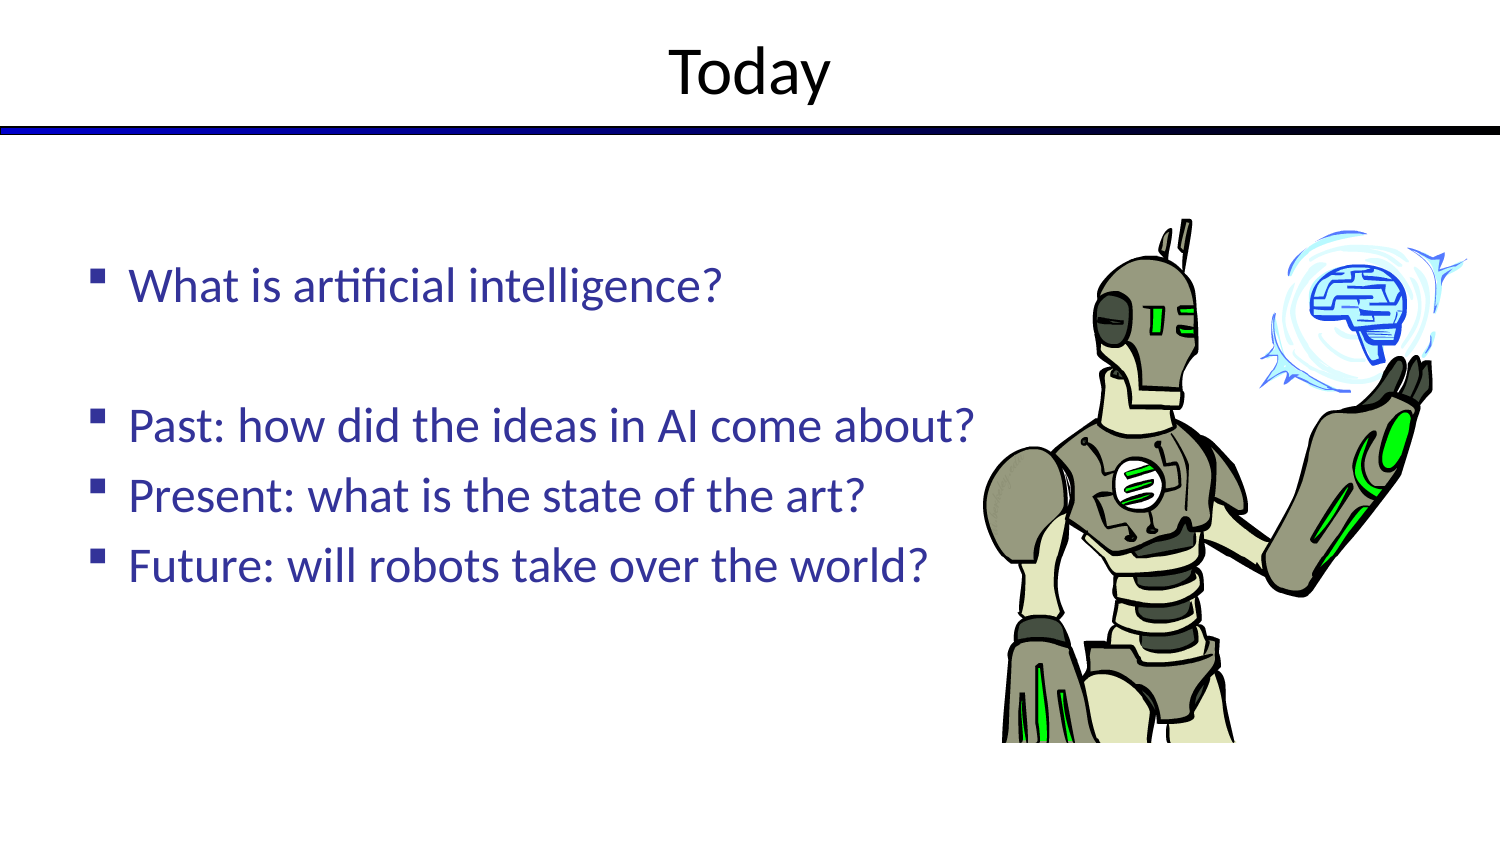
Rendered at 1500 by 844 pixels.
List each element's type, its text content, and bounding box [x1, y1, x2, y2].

picture [976, 184, 1476, 743]
title Today [0, 0, 1500, 138]
list What is artificial intelligence? Past: how did the ideas in AI come about? Present: what is the state of the art? Future: will robots take over the world? [74, 221, 1001, 779]
